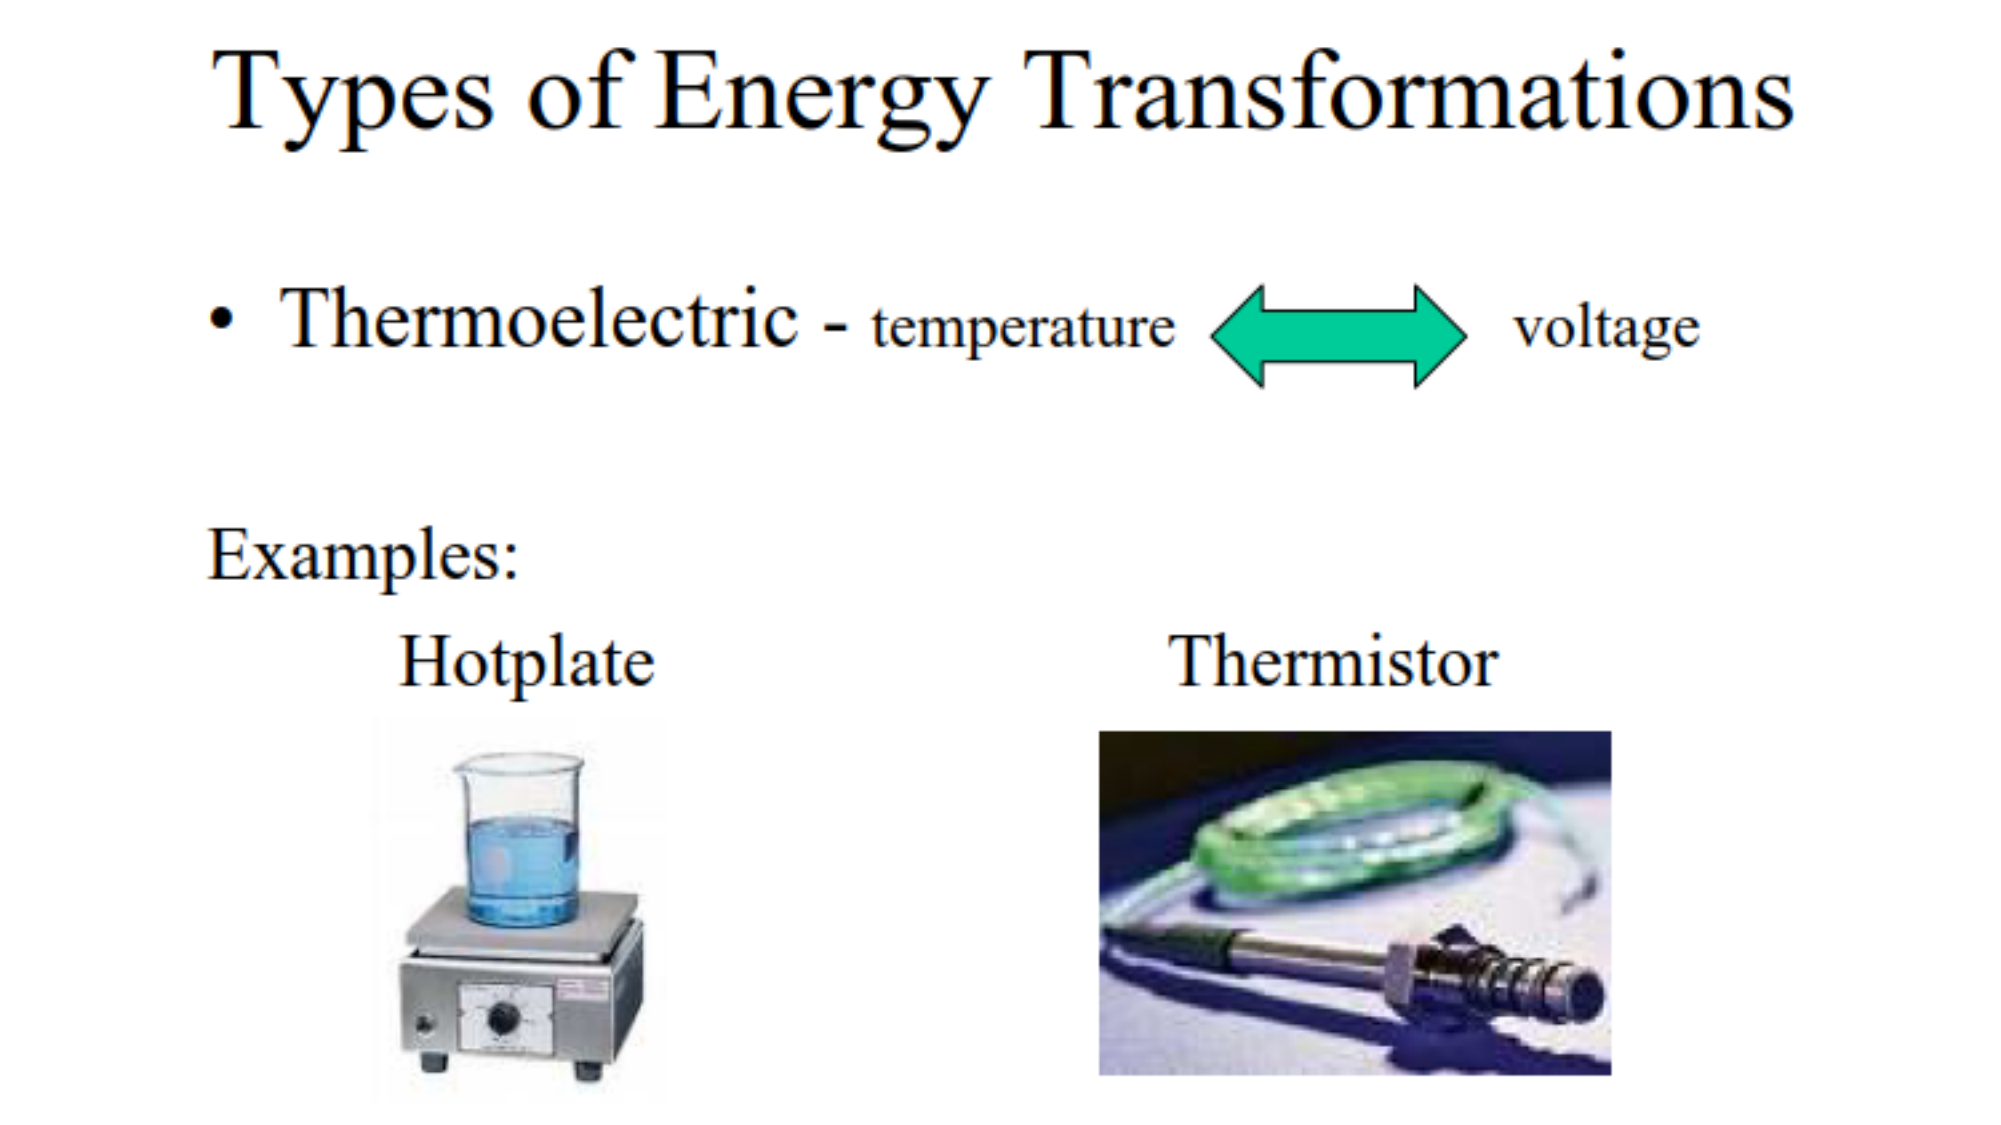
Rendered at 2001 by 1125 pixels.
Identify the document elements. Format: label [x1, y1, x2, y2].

picture [193, 22, 1807, 1103]
